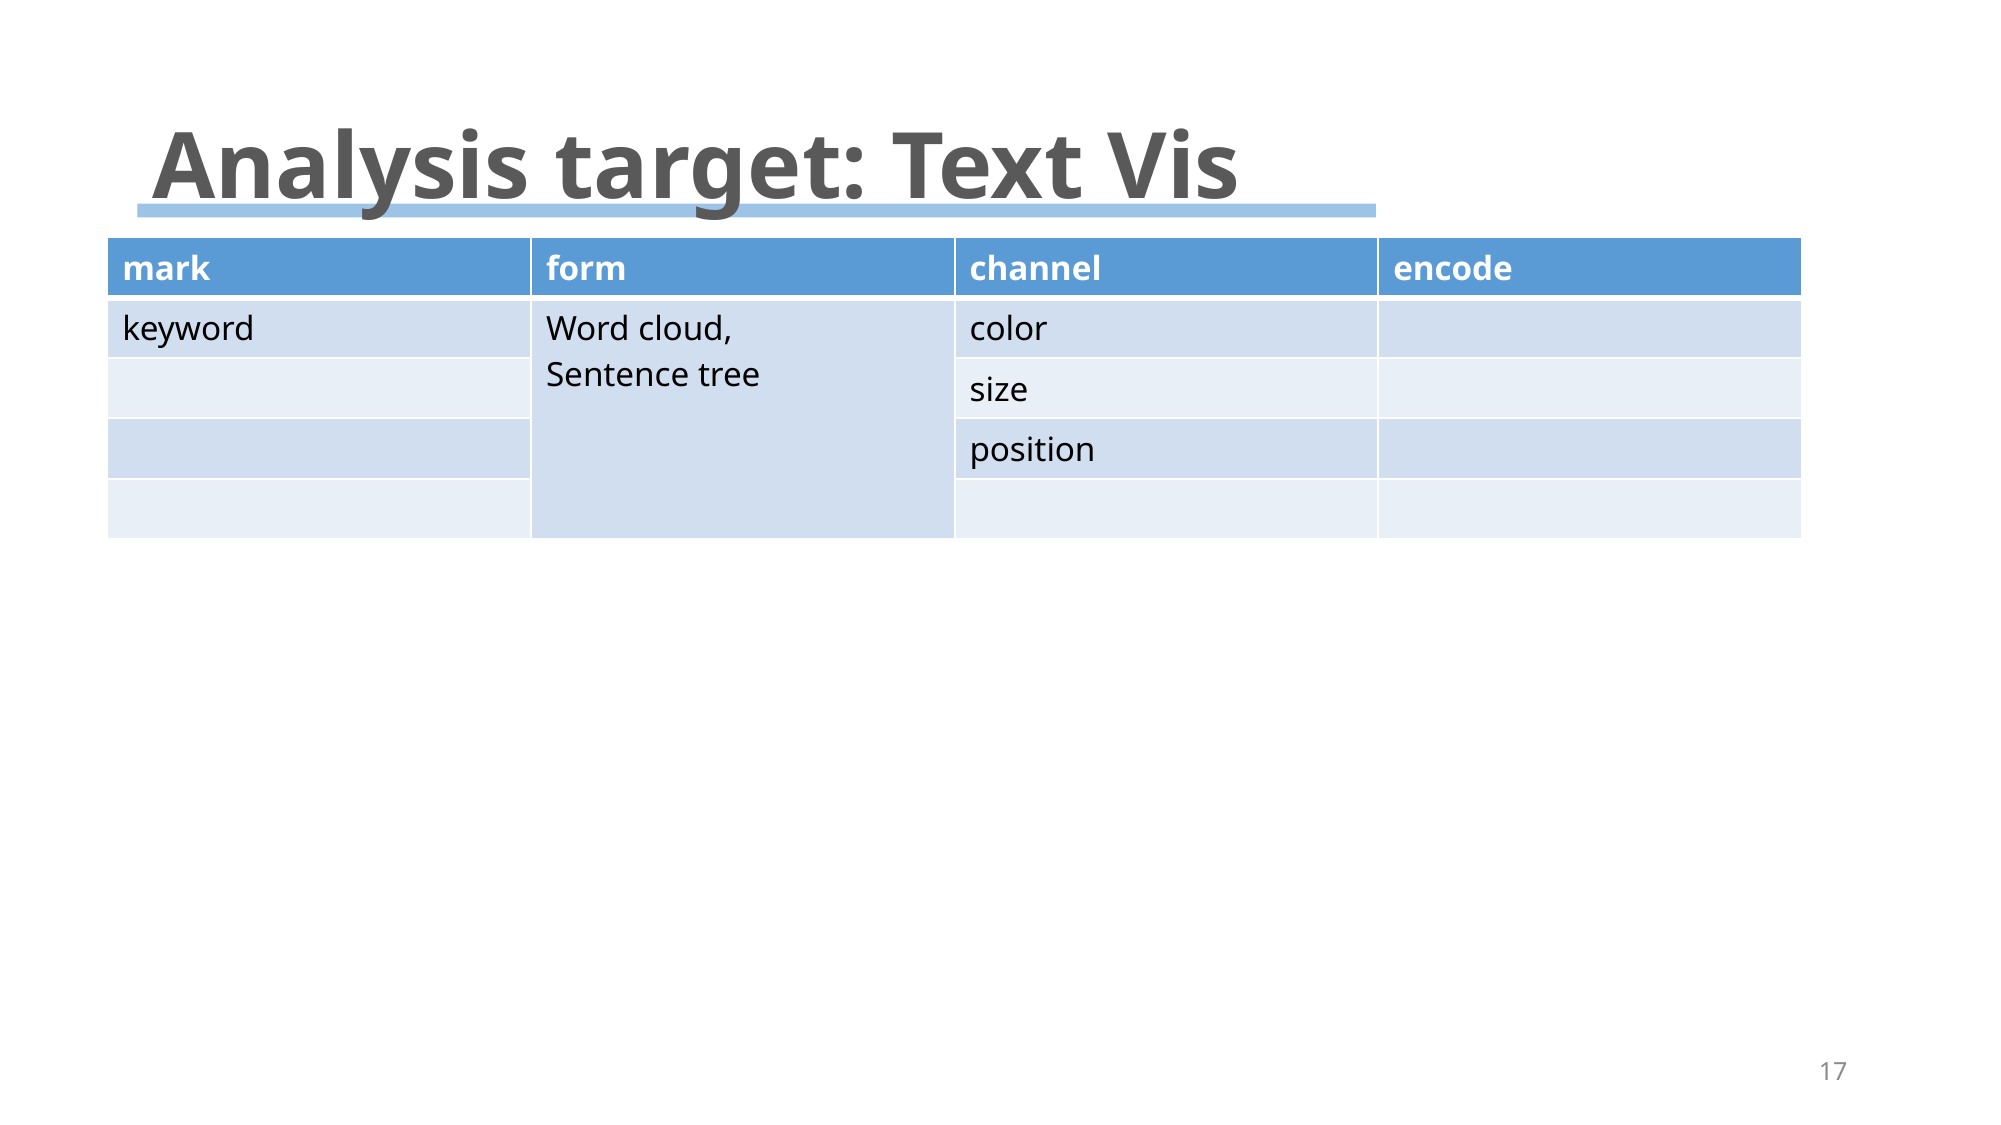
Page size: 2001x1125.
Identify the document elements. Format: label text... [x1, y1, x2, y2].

table_cell color [956, 301, 1377, 357]
slide_number 17 [1412, 1042, 1863, 1103]
table_cell [1379, 480, 1801, 538]
table_cell keyword [108, 301, 530, 357]
table_header encode [1379, 238, 1801, 295]
table_header form [532, 238, 954, 295]
table_cell position [956, 419, 1377, 478]
table_cell [108, 480, 530, 538]
table_cell [108, 419, 530, 478]
table_header channel [956, 238, 1377, 295]
table_header mark [108, 238, 530, 295]
table_cell [1379, 301, 1801, 357]
table_cell [1379, 419, 1801, 478]
title Analysis target: Text Vis [137, 59, 1863, 278]
table_cell size [956, 359, 1377, 417]
table_cell [108, 359, 530, 417]
table_cell [1379, 359, 1801, 417]
table_cell [956, 480, 1377, 538]
table_cell Word cloud, Sentence tree [532, 301, 954, 538]
